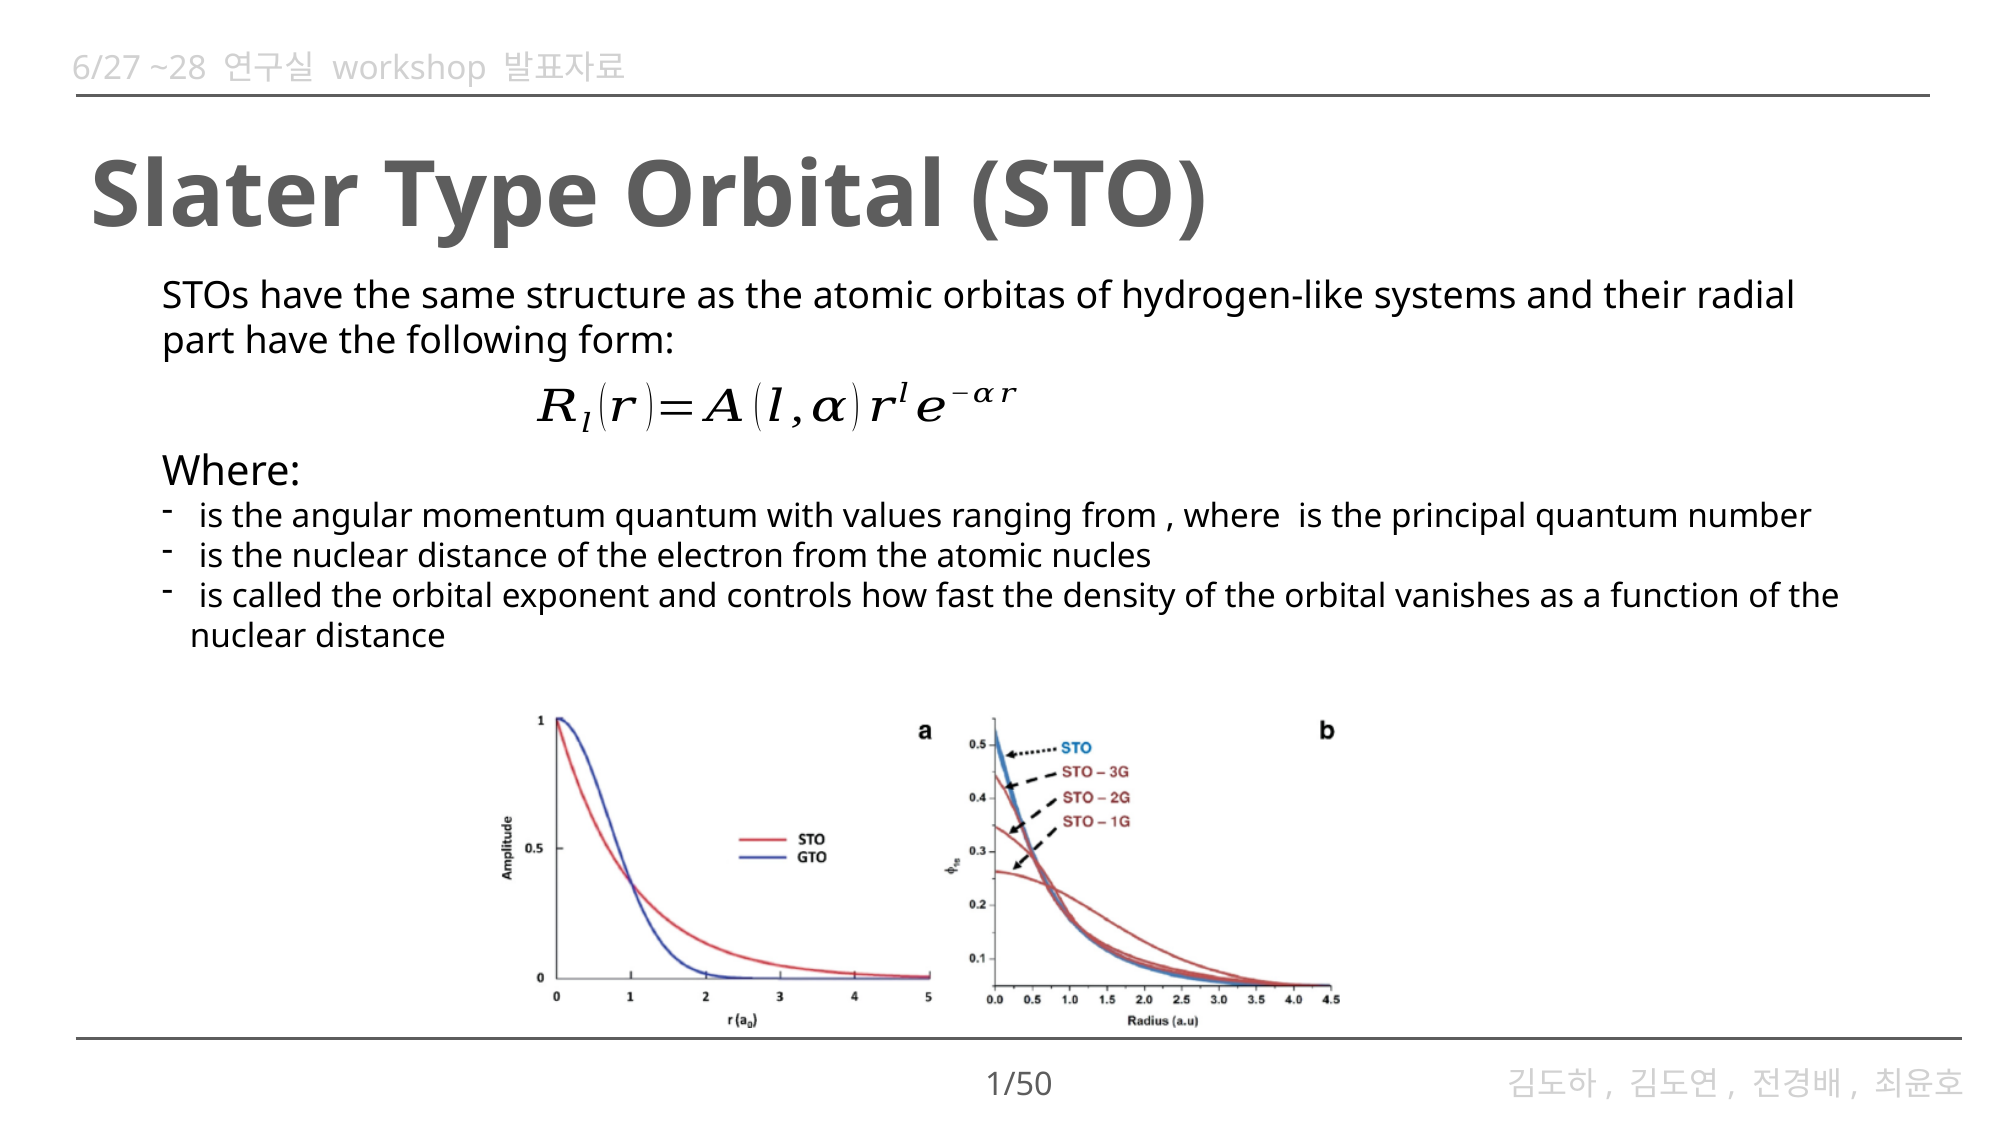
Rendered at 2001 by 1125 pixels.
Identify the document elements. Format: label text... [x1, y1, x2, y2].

text_box 6/27 ~28 연구실 workshop 발표자료 [0, 43, 749, 120]
subtitle 김도하, 김도연, 전경배, 최윤호 [1487, 1059, 1985, 1111]
text_box STOs have the same structure as the atomic orbitas of hydrogen-like systems and their radial part have the following form: [147, 264, 1866, 369]
picture [500, 715, 1340, 1029]
text_box 1/50 [969, 1059, 1068, 1111]
title Slater Type Orbital (STO) [75, 117, 1429, 253]
